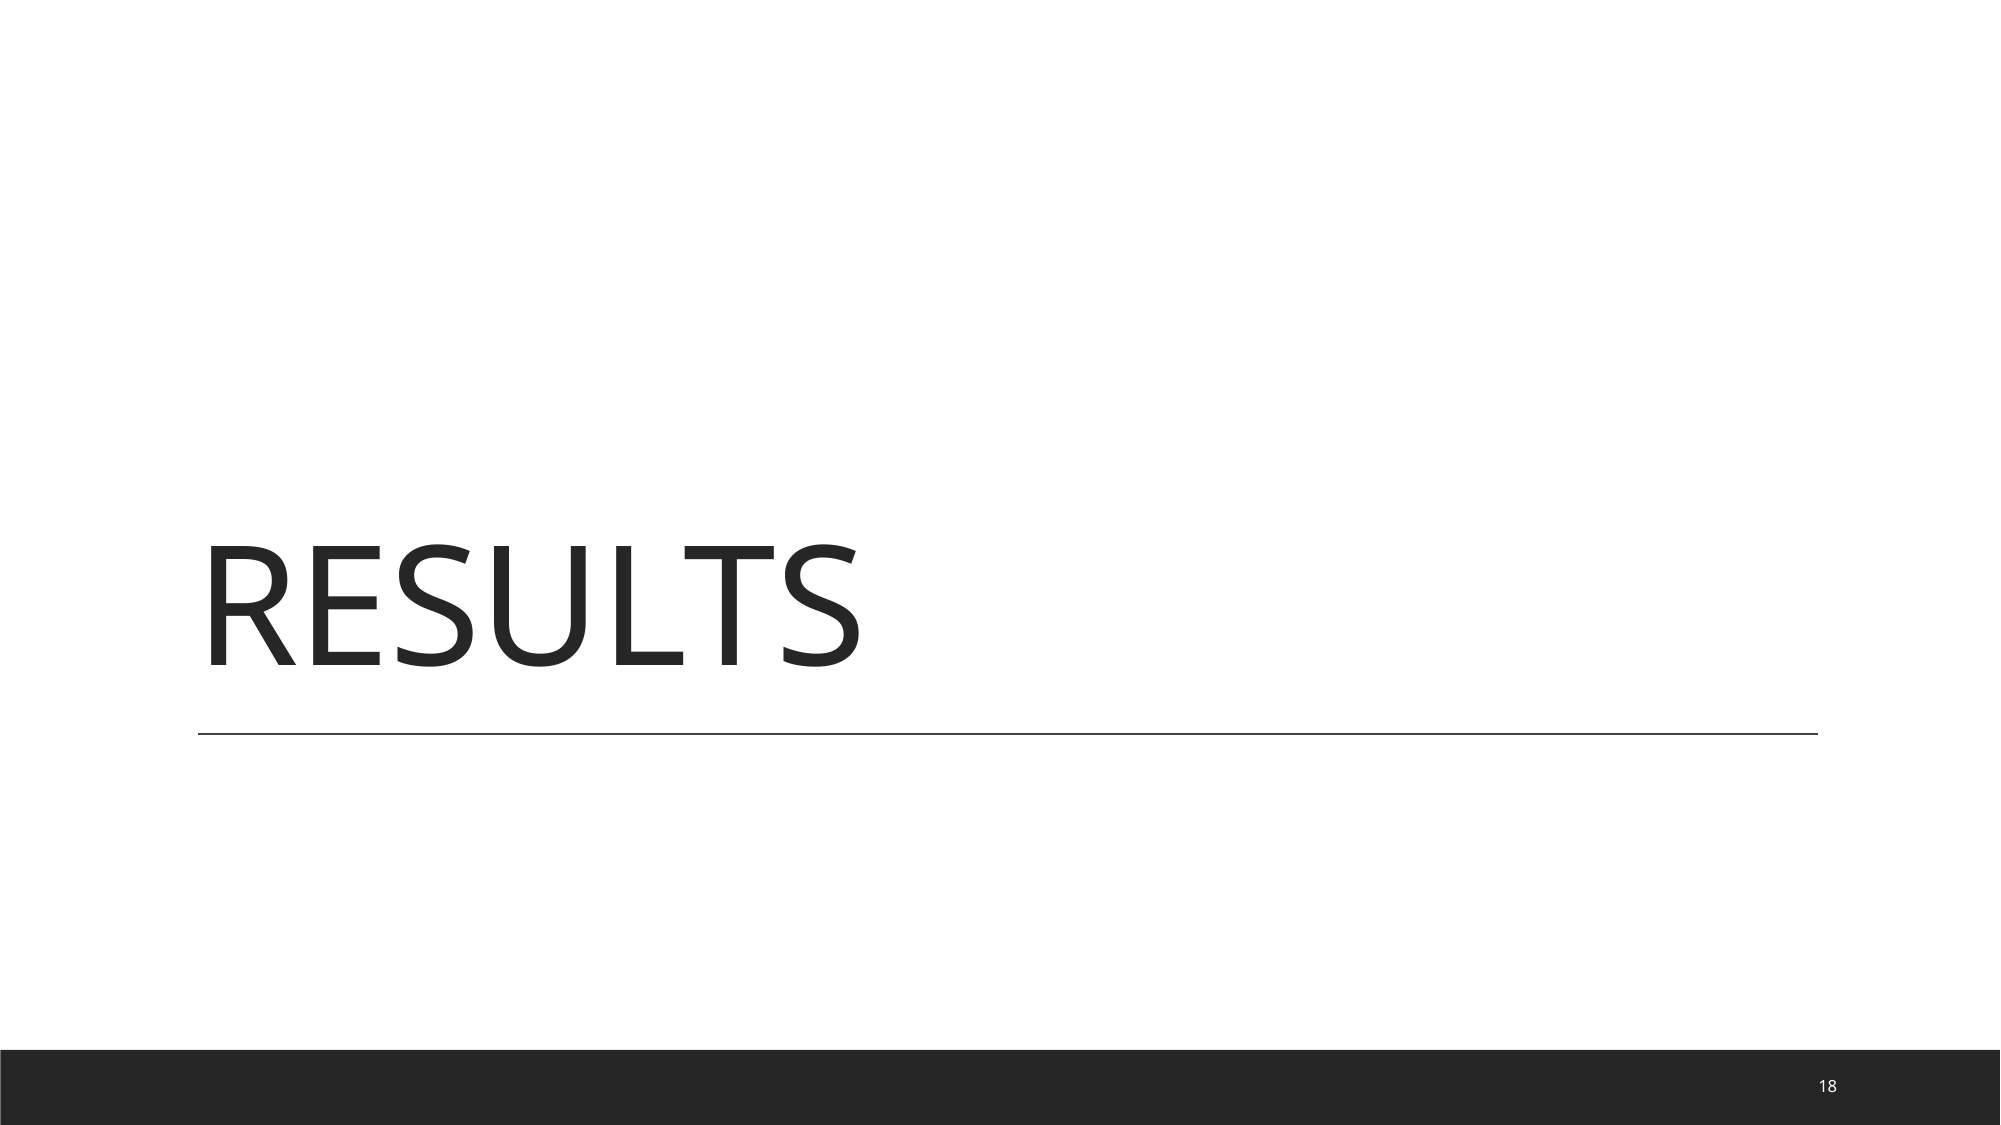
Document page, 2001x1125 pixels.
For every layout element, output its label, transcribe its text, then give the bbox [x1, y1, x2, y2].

title RESULTS [180, 124, 1830, 710]
slide_number 18 [1803, 1057, 1932, 1118]
